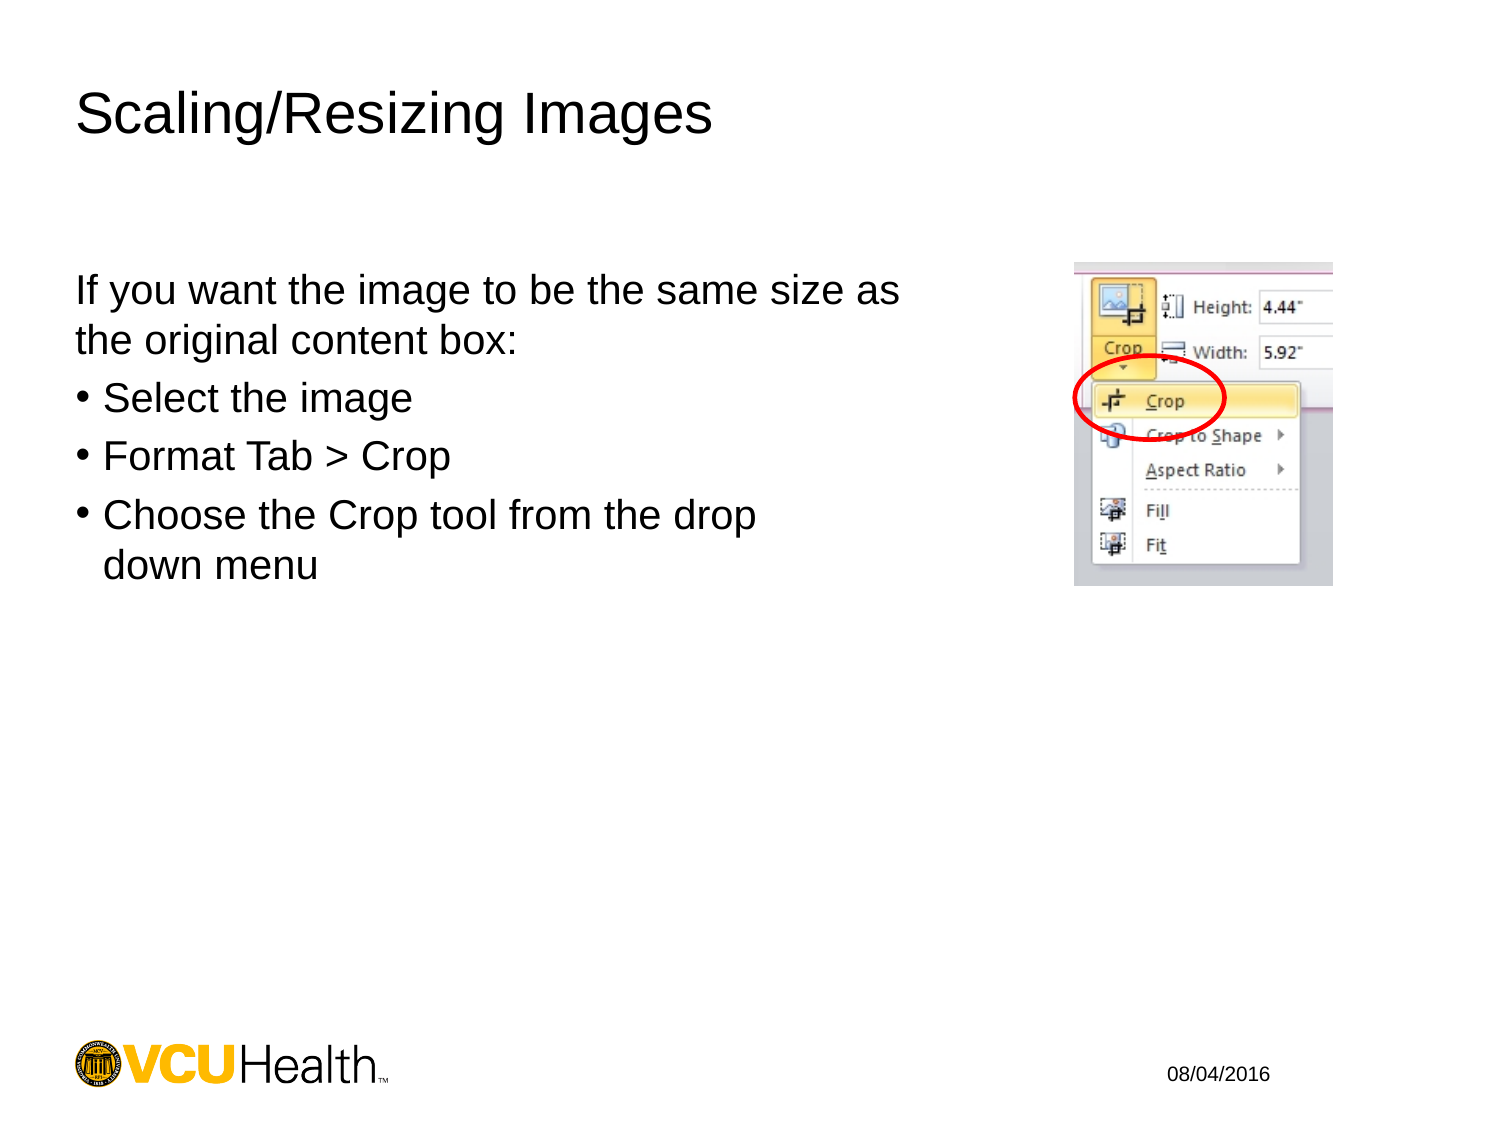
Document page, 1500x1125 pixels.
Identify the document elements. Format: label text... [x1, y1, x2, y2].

list If you want the image to be the same size as the original content box: Select the image Format Tab > Crop Choose the Crop tool from the drop down menu [75, 262, 962, 963]
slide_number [1061, 1060, 1286, 1086]
title Scaling/Resizing Images [75, 75, 1425, 226]
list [1074, 262, 1333, 587]
picture [0, 974, 526, 1125]
